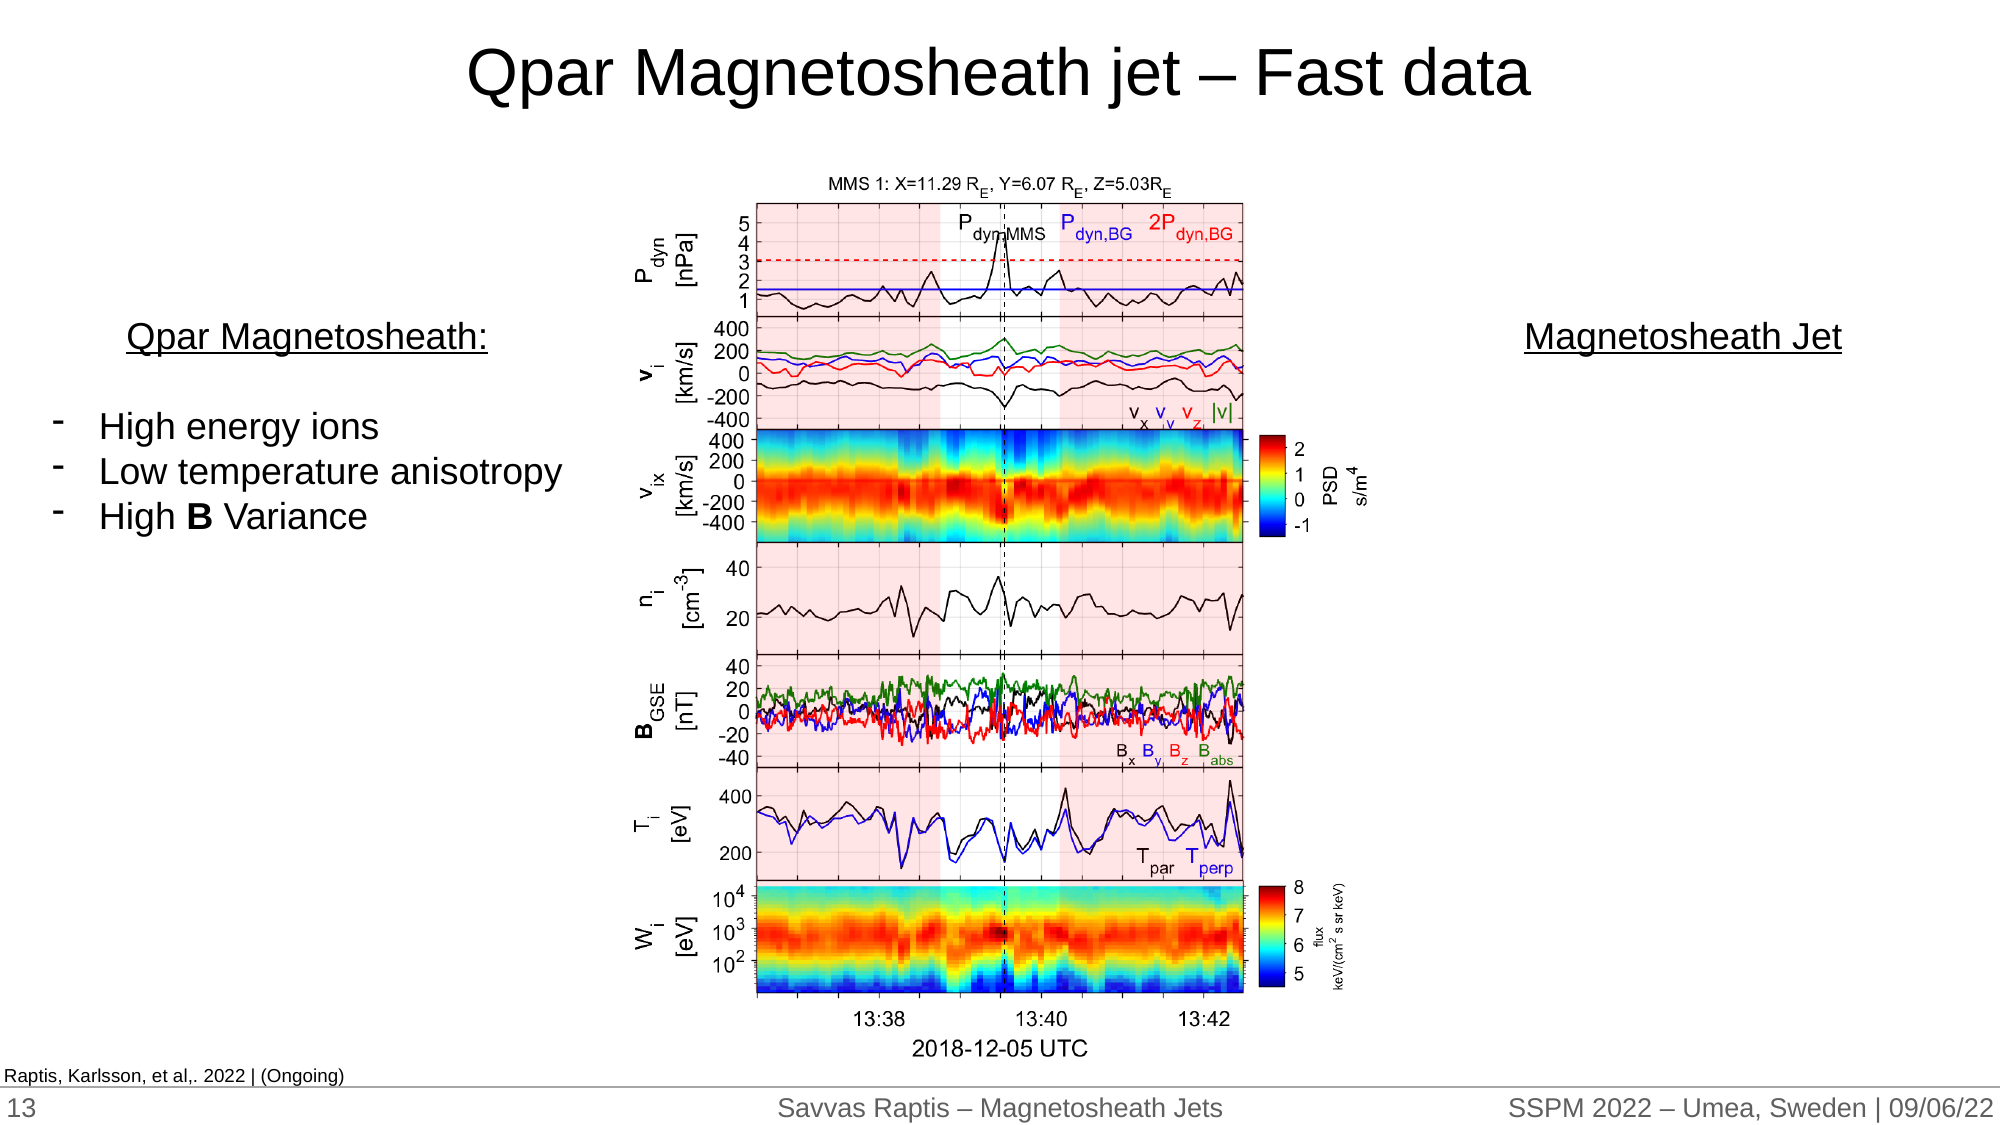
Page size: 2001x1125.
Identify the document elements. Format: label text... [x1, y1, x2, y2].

title Qpar Magnetosheath jet – Fast data [94, 7, 1906, 130]
text_box Qpar Magnetosheath: High energy ions Low temperature anisotropy High B Variance [37, 304, 578, 590]
text_box Raptis, Karlsson, et al,. 2022 | (Ongoing) [0, 1056, 1000, 1094]
picture [633, 176, 1367, 1057]
